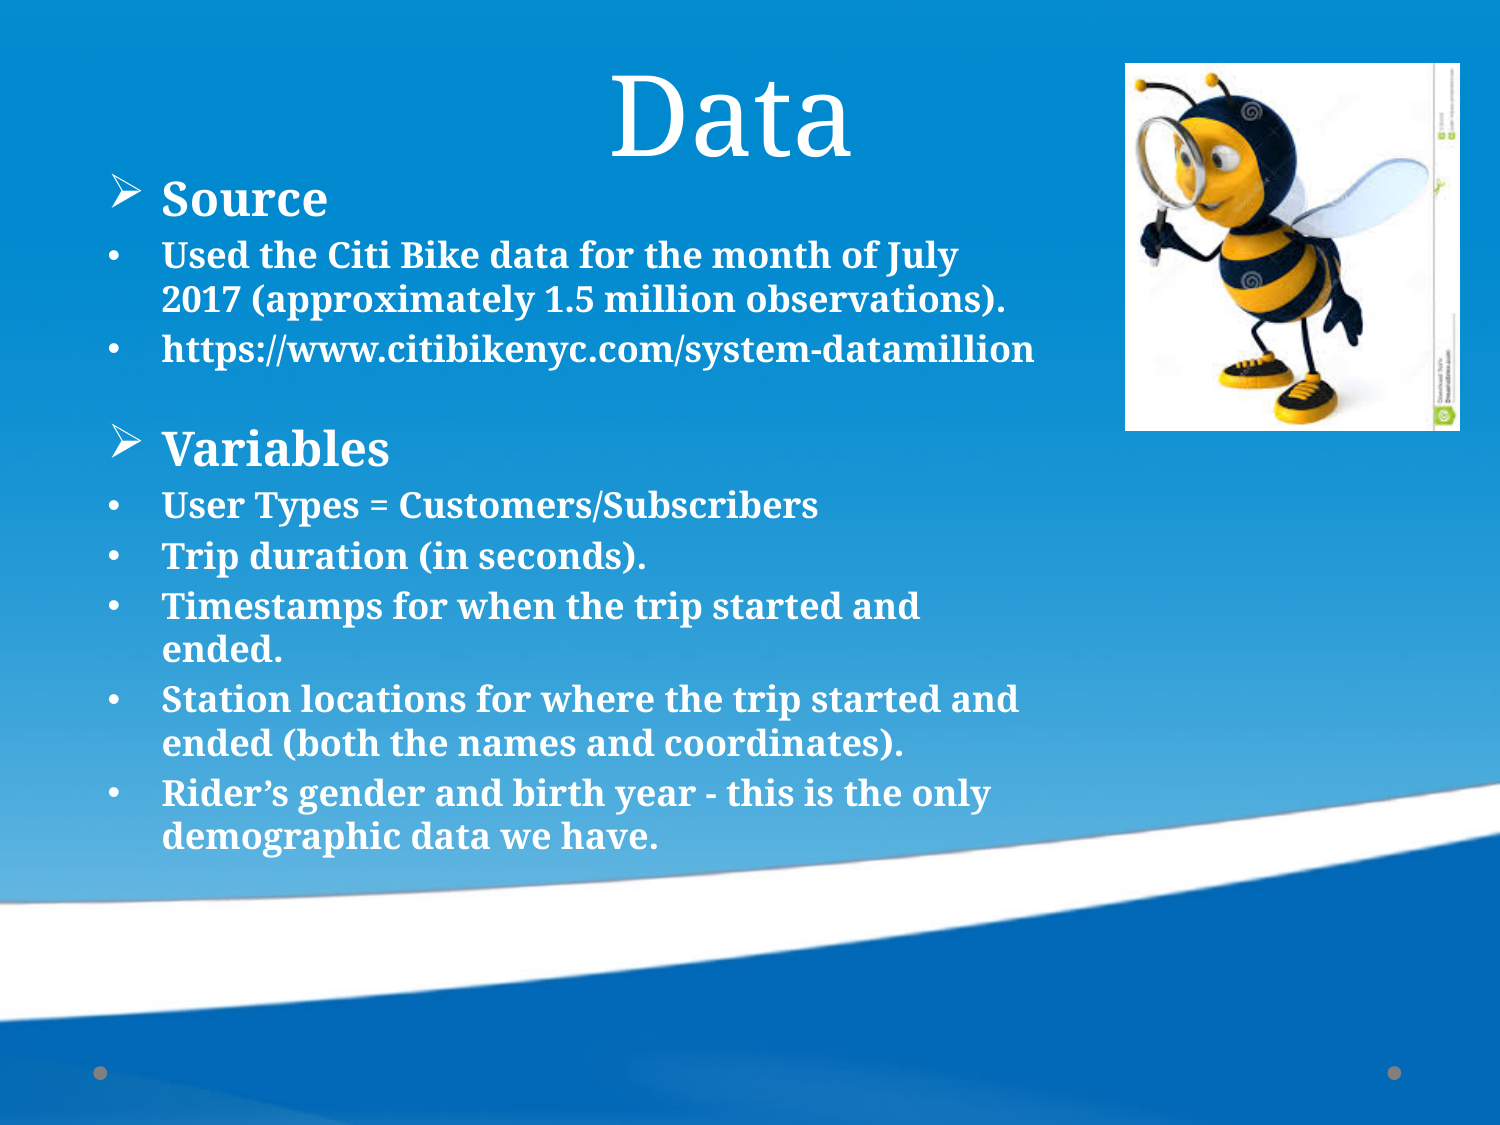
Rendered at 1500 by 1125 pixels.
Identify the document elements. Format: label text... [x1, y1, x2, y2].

title Data [57, 34, 1408, 187]
list Source Used the Citi Bike data for the month of July 2017 (approximately 1.5 million observations). https://www.citibikenyc.com/system-datamillion Variables User Types = Customers/Subscribers Trip duration (in seconds). Timestamps for when the trip started and ended. Station locations for where the trip started and ended (both the names and coordinates). Rider’s gender and birth year - this is the only demographic data we have. [92, 160, 1060, 924]
picture [0, 64, 1500, 1125]
